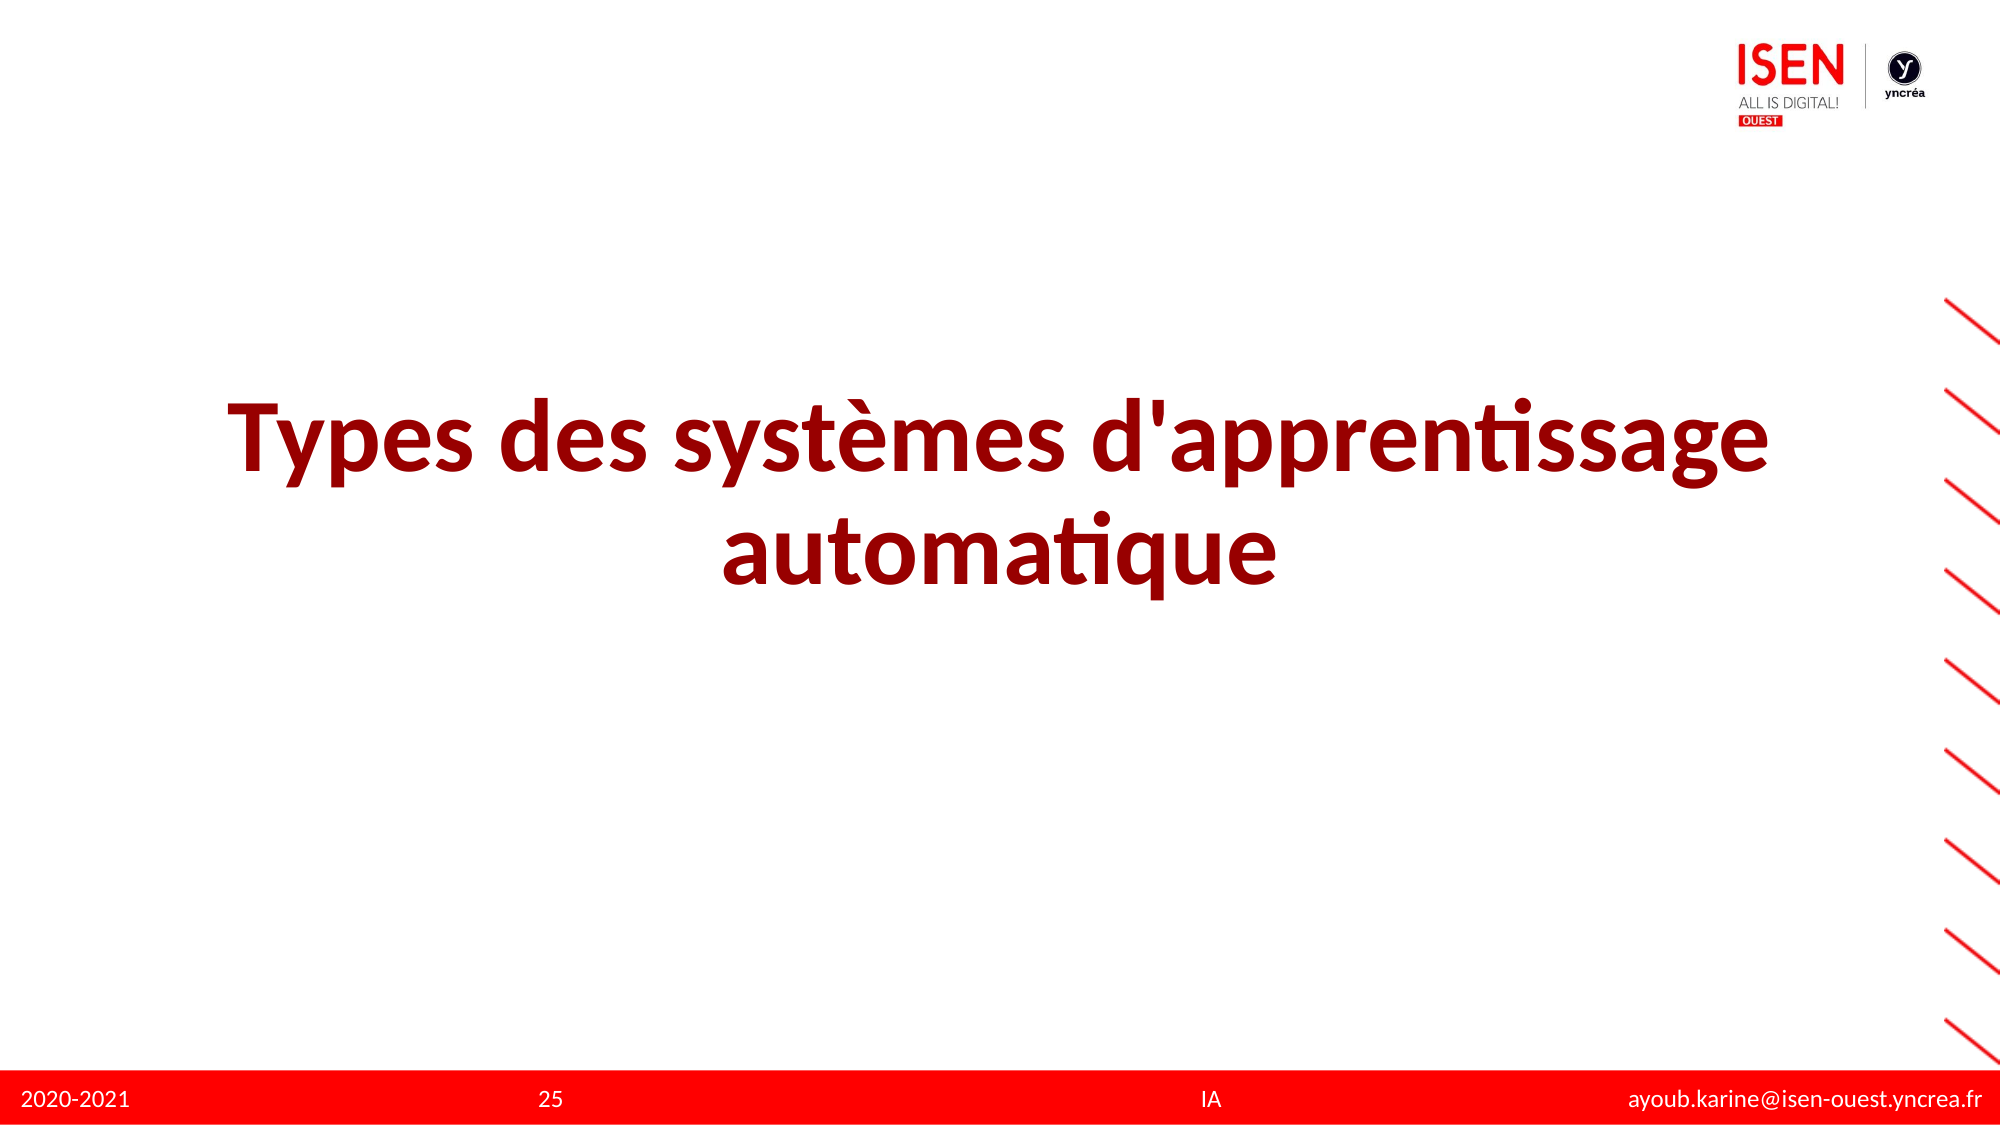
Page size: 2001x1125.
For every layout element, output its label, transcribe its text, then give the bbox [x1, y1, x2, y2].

slide_number 2020-2021 [5, 1070, 456, 1125]
title Types des systèmes d'apprentissage automatique [137, 420, 1863, 569]
slide_number ‹#› [486, 1069, 579, 1125]
picture [1944, 255, 2000, 1070]
picture [1718, 30, 1945, 139]
footer IA ayoub.karine@isen-ouest.yncrea.fr [699, 1070, 2000, 1125]
